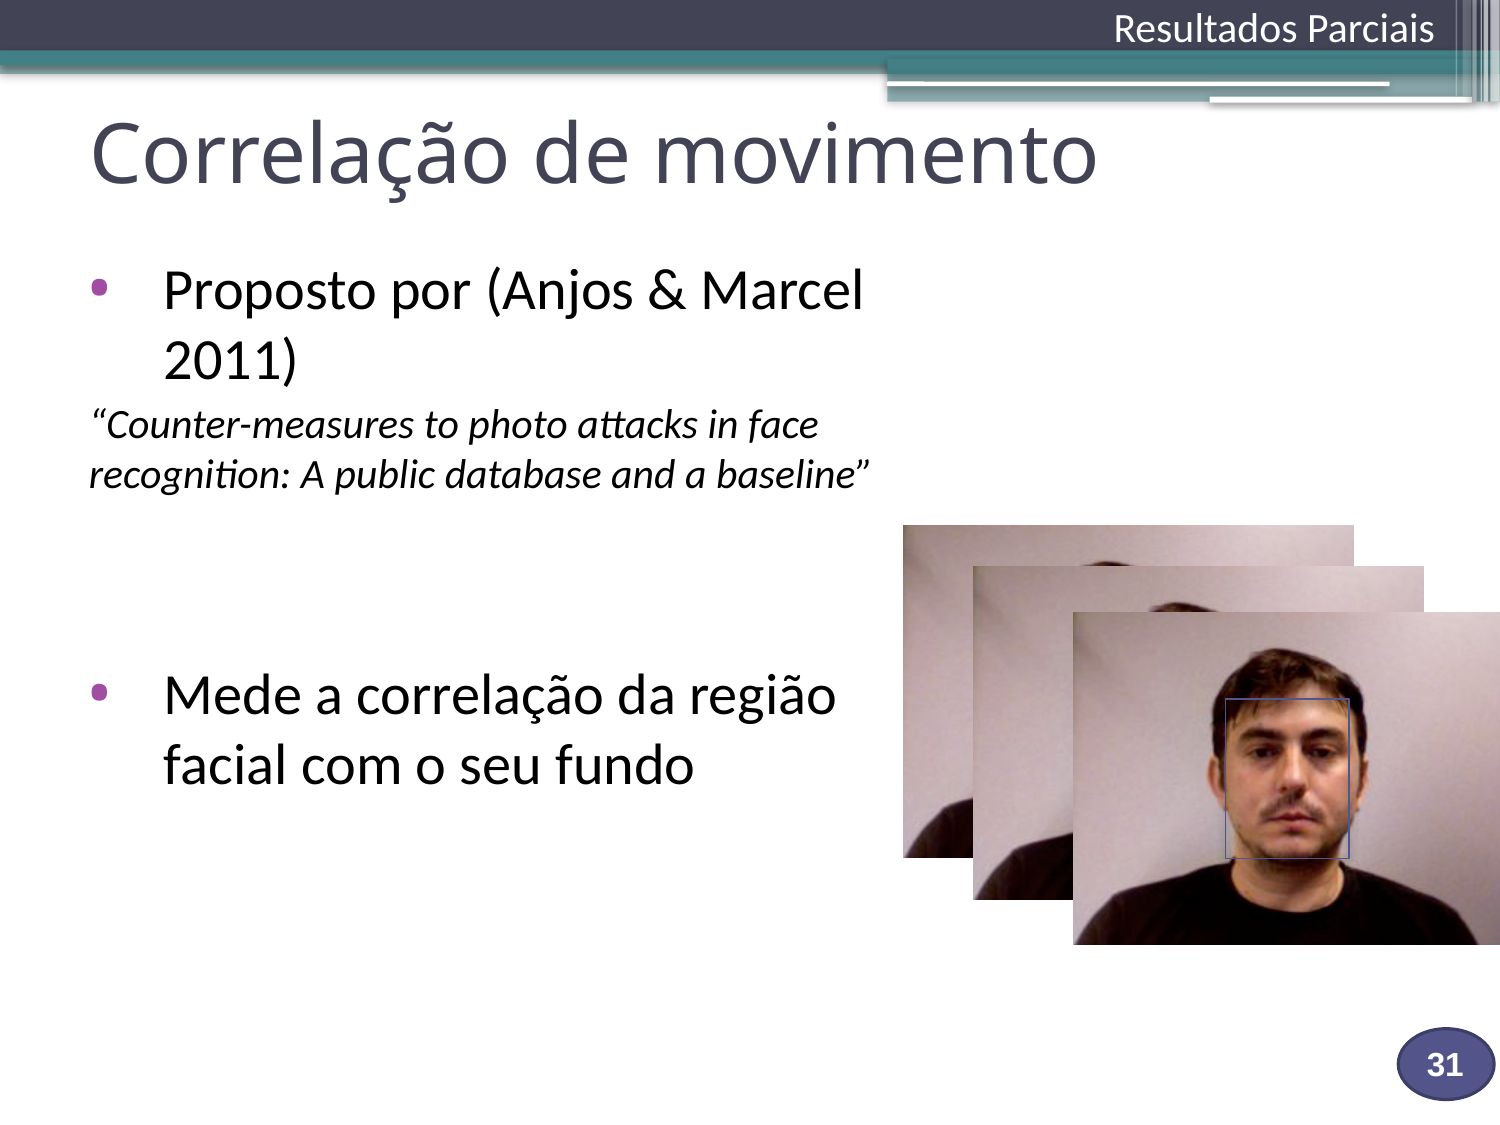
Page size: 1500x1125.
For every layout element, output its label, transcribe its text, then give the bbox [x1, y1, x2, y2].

text_box Resultados Parciais [1098, 0, 1450, 59]
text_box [903, 525, 1355, 859]
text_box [973, 566, 1425, 900]
list Proposto por (Anjos & Marcel 2011) “Counter-measures to photo attacks in face recognition: A public database and a baseline” Mede a correlação da região facial com o seu fundo [74, 243, 917, 1079]
title Correlação de movimento [74, 62, 1425, 238]
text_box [1073, 611, 1500, 945]
